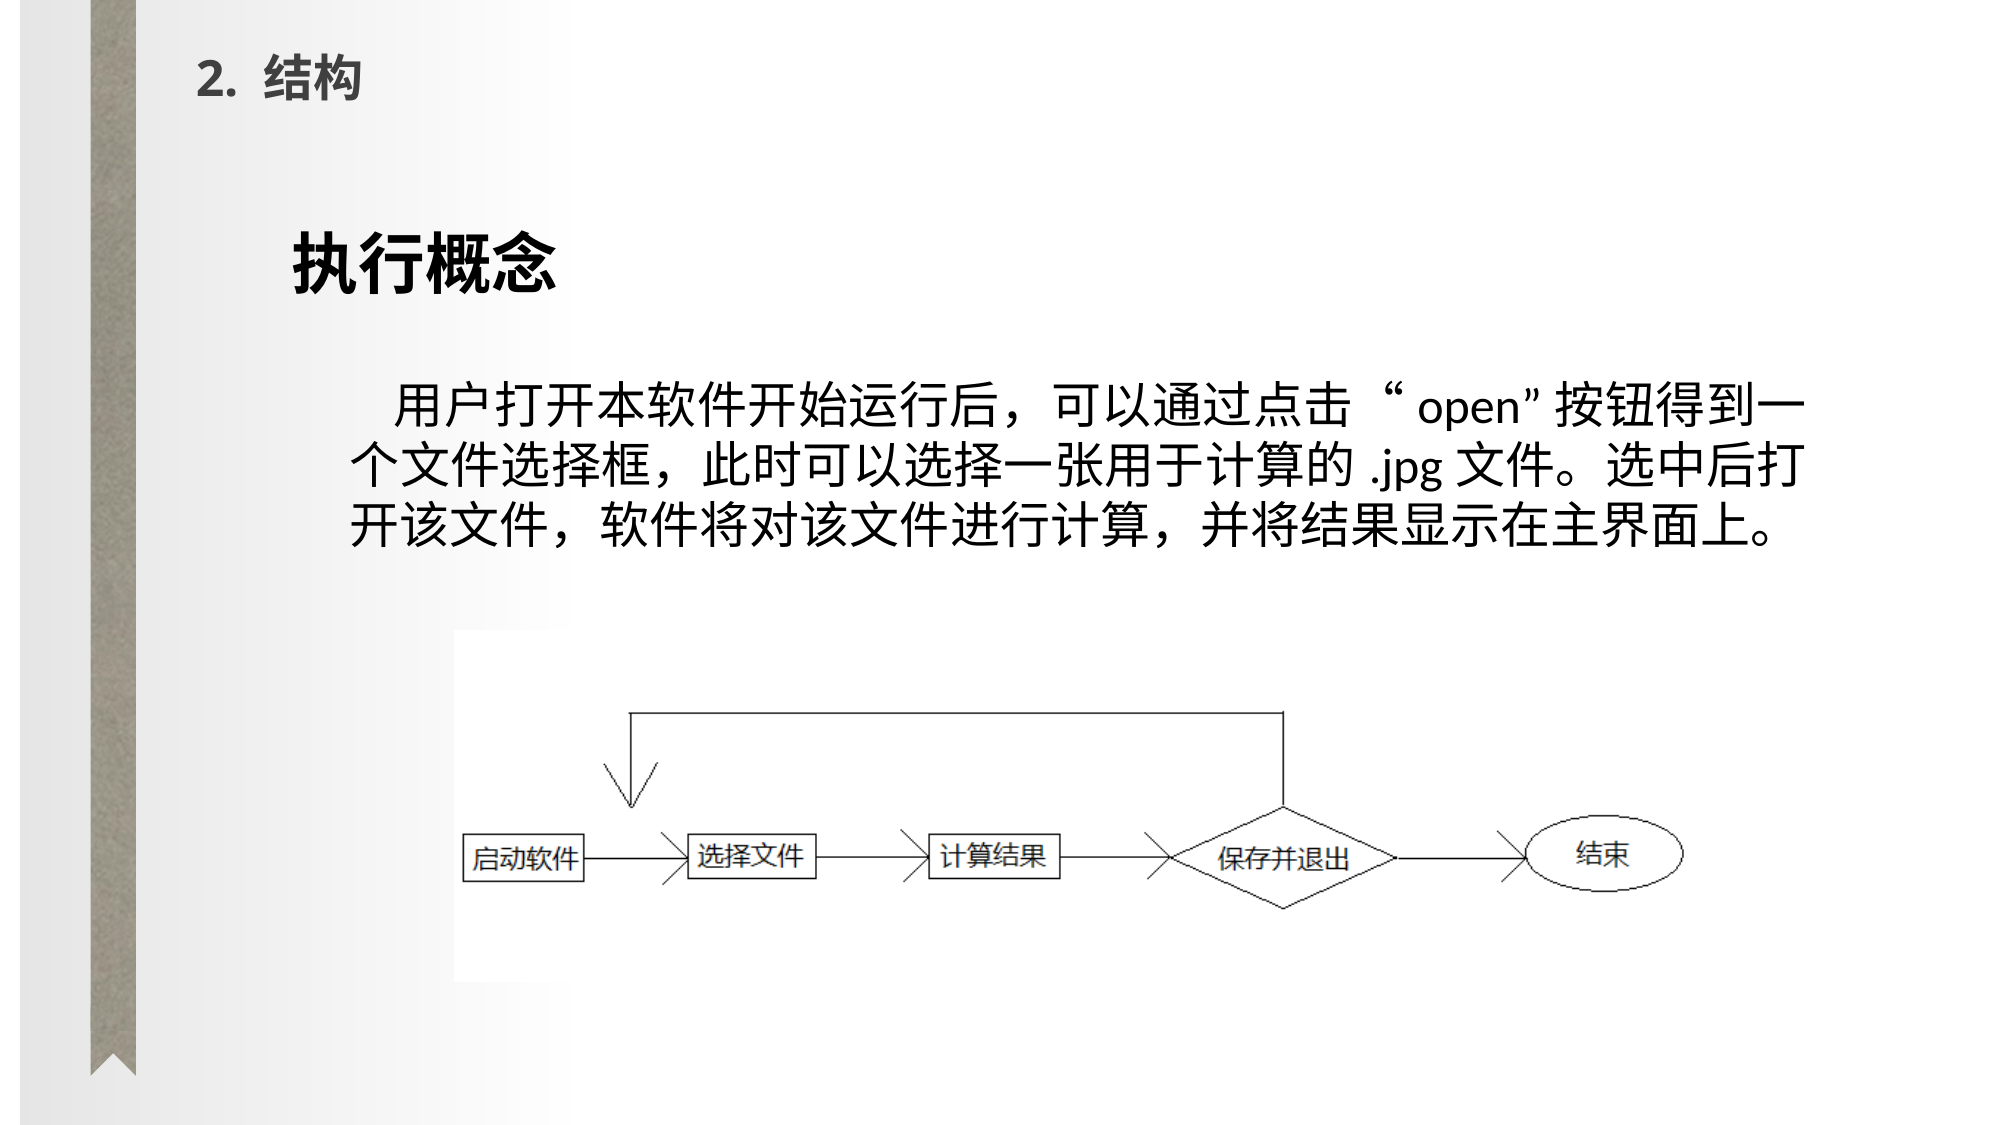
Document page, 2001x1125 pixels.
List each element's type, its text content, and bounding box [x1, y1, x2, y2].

picture [454, 630, 1703, 982]
picture [90, 0, 136, 1076]
text_box 执行概念 [276, 190, 574, 309]
text_box 用户打开本软件开始运行后，可以通过点击“open”按钮得到一个文件选择框，此时可以选择一张用于计算的.jpg文件。选中后打开该文件，软件将对该文件进行计算，并将结果显示在主界面上。 [334, 366, 1822, 562]
list 2. 结构 [180, 36, 1079, 125]
